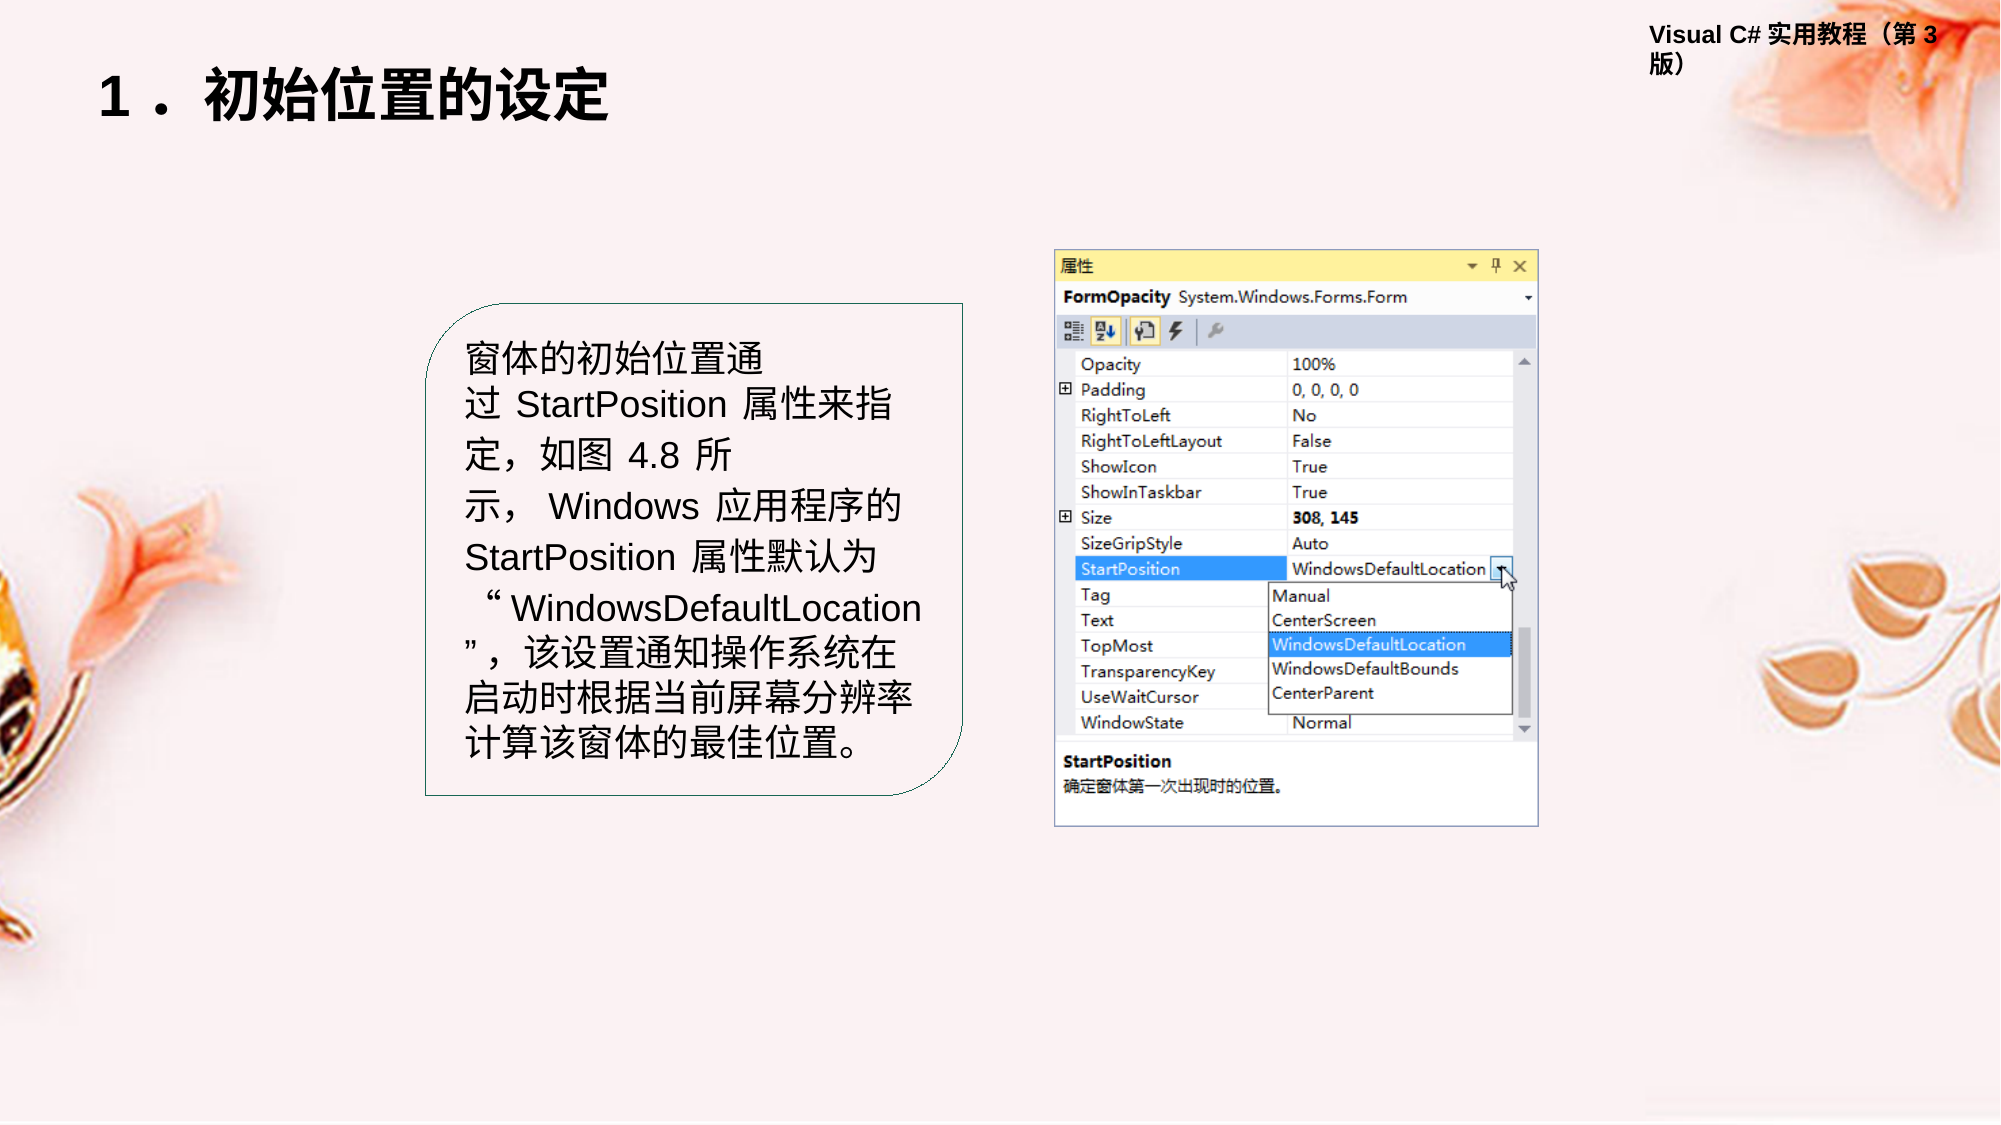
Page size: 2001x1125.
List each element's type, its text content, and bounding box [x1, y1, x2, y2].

picture [0, 0, 2001, 1125]
text_box 1．初始位置的设定 [83, 58, 1035, 136]
text_box 窗体的初始位置通过 StartPosition 属性来指定，如图 4.8 所示，Windows 应用程序的StartPosition 属性默认为“WindowsDefaultLocation”，该设置通知操作系统在启动时根据当前屏幕分辨率计算该窗体的最佳位置。 [425, 303, 963, 796]
